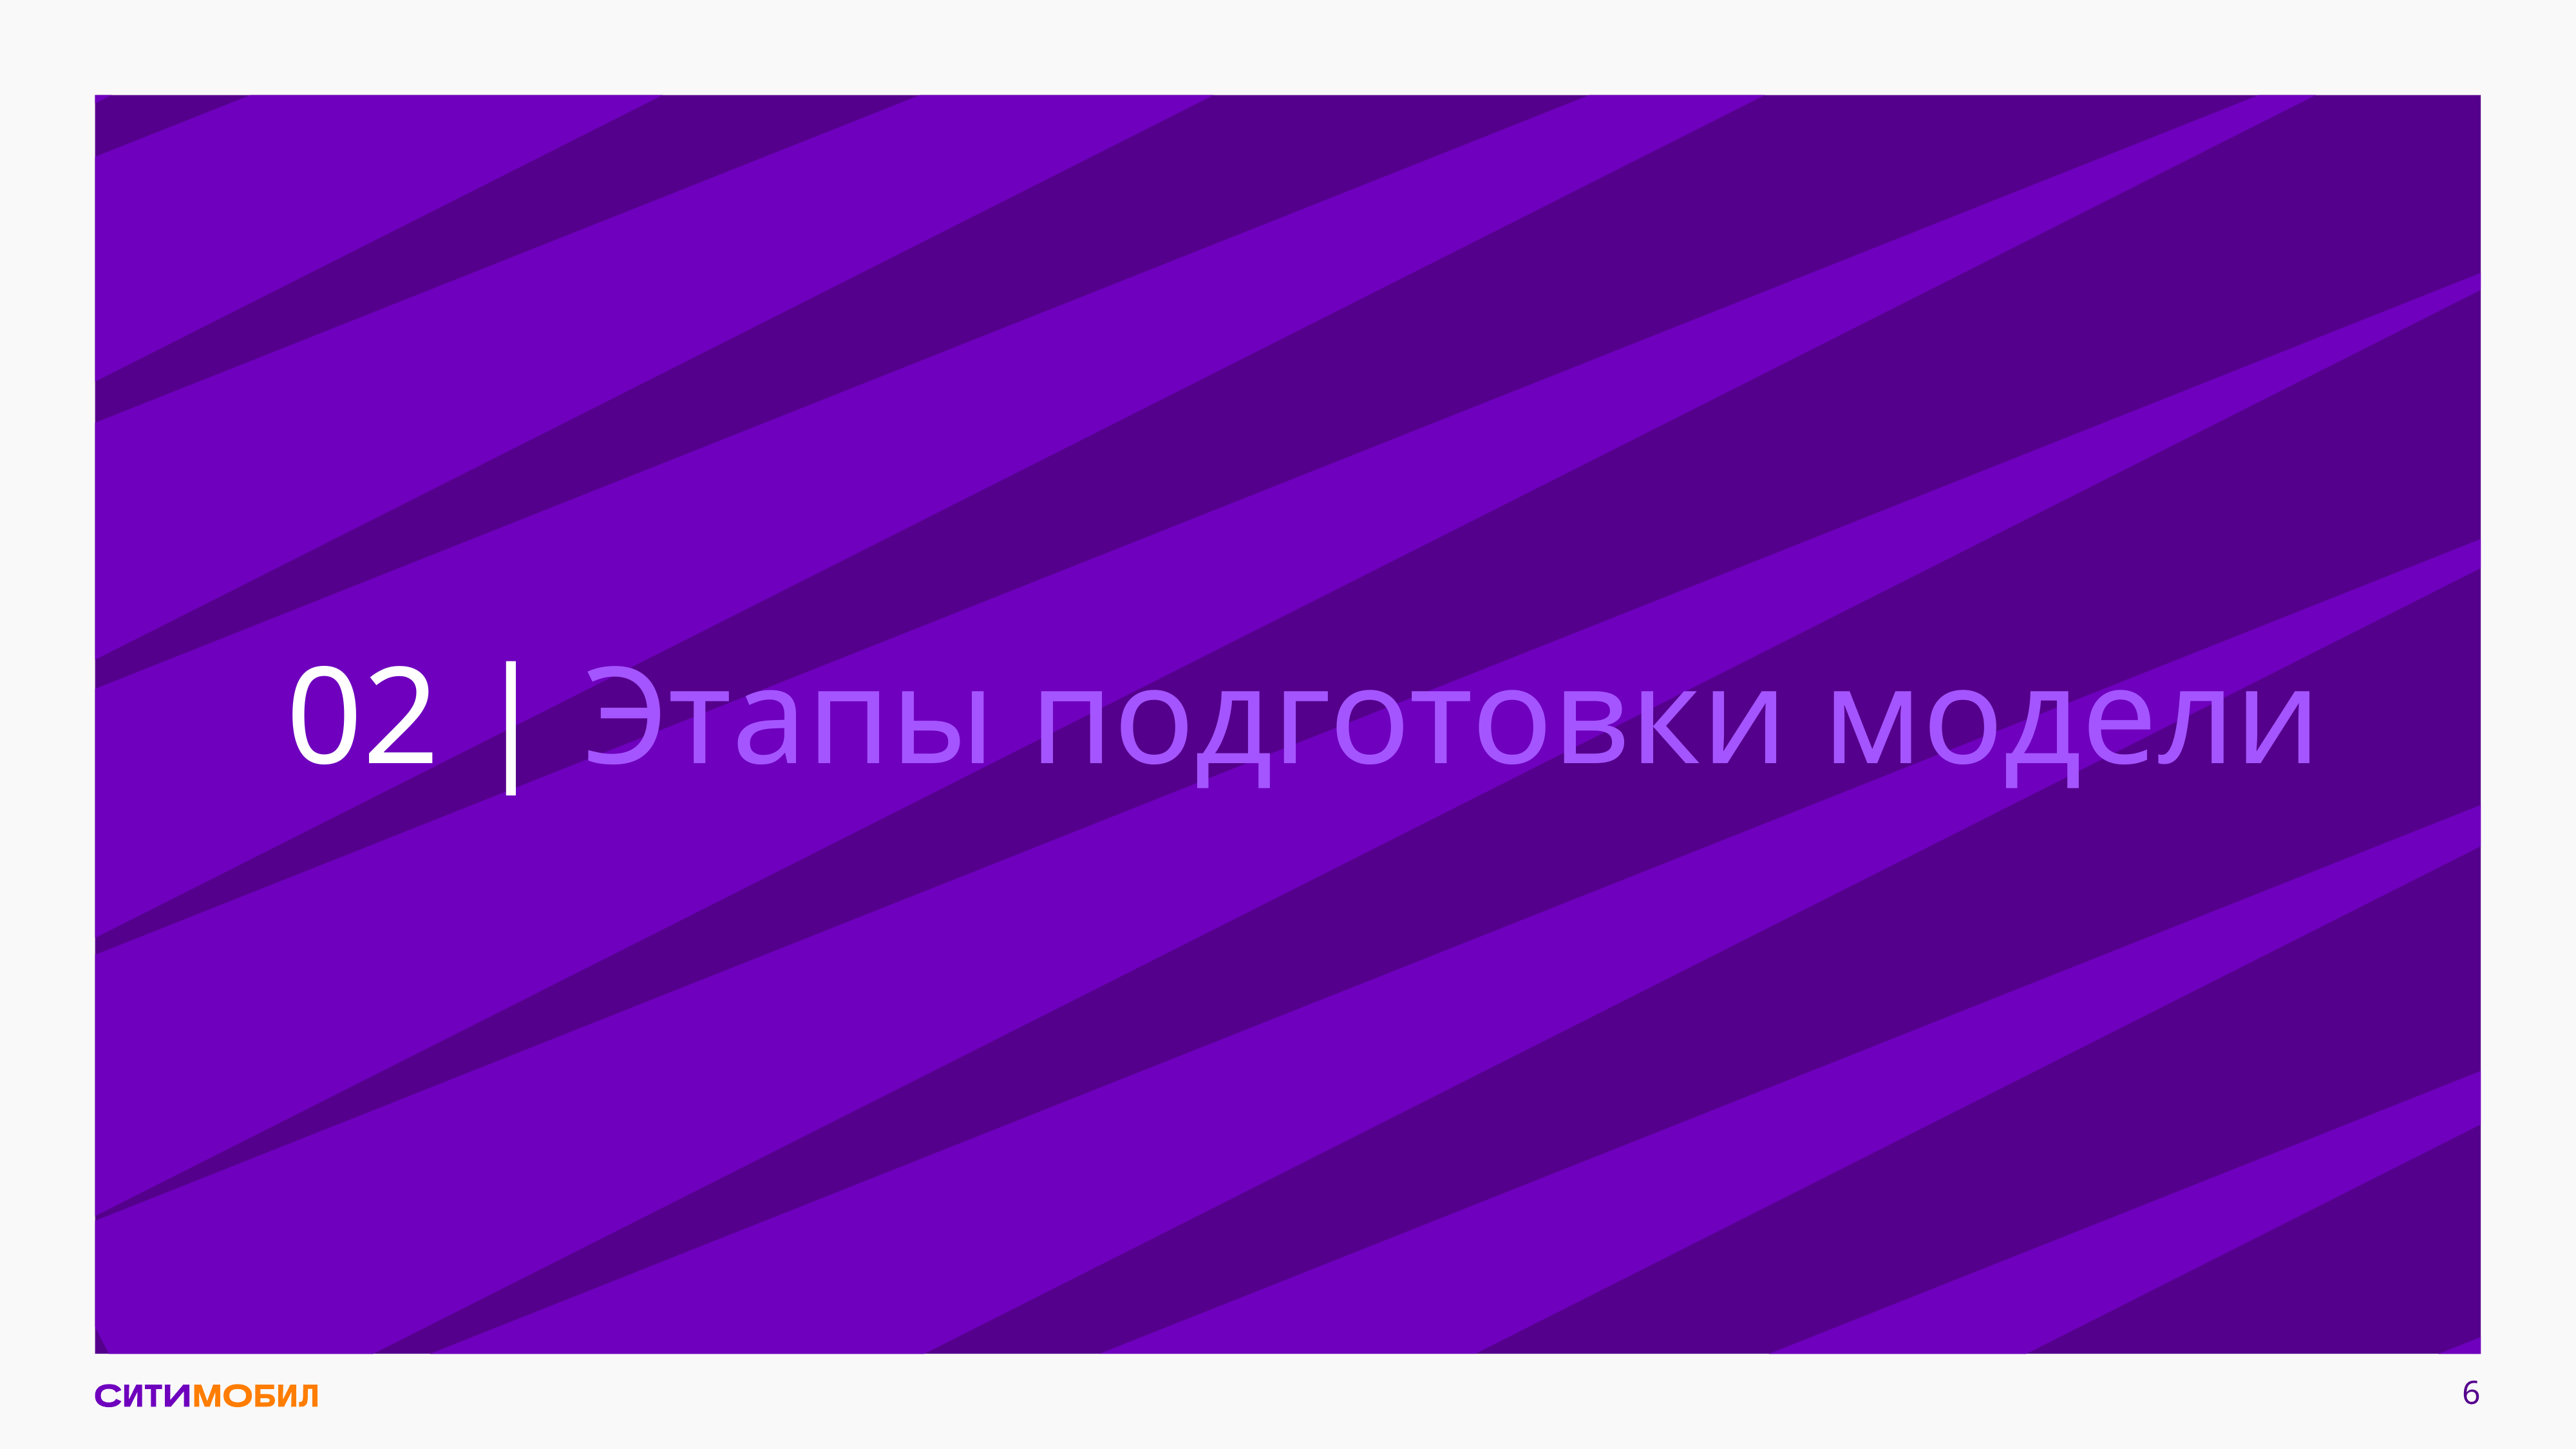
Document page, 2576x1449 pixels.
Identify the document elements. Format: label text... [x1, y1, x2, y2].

slide_number ‹#› [1901, 1338, 2481, 1416]
text_box [721, 465, 1990, 472]
title 02 | Этапы подготовки модели [95, 472, 2513, 977]
